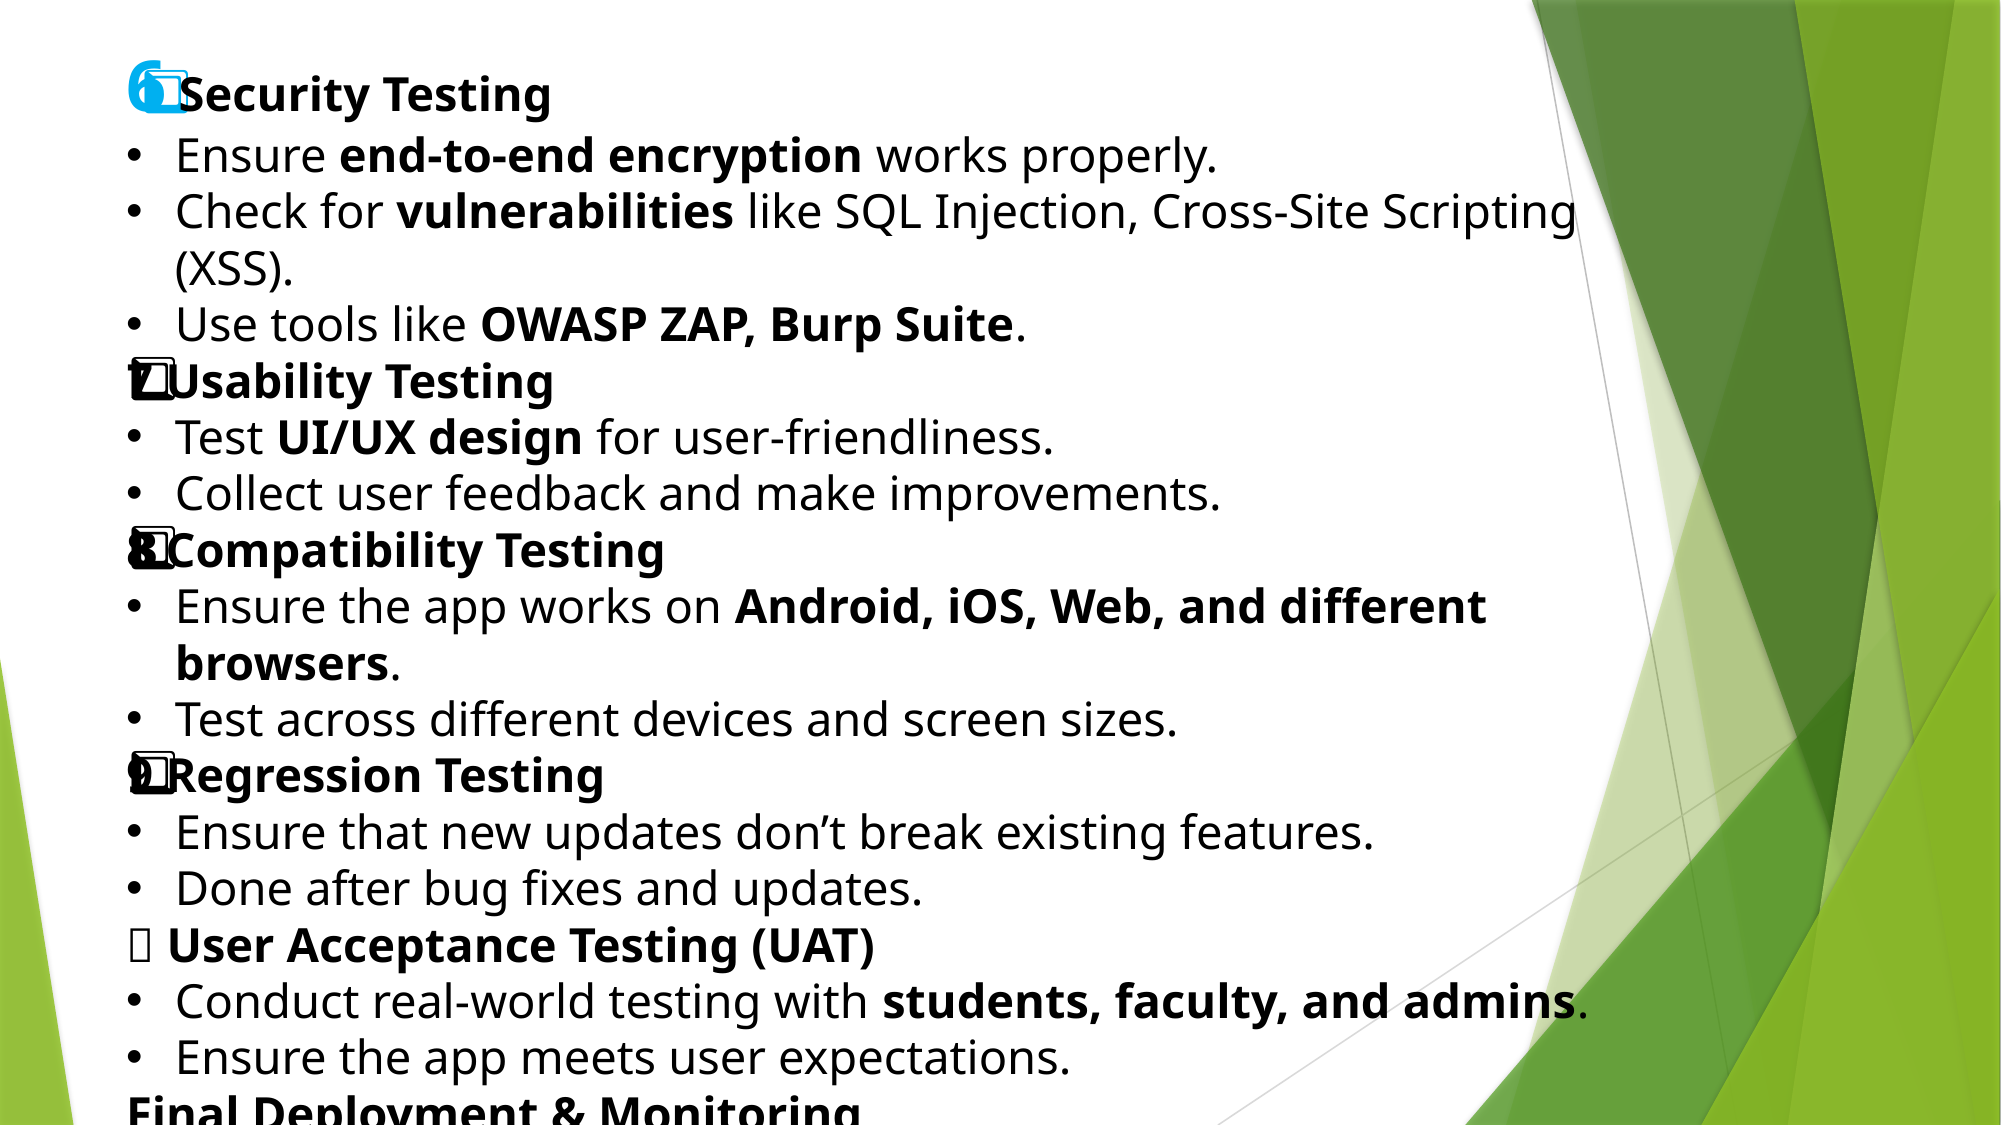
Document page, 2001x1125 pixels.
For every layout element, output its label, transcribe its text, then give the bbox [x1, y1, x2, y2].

title 6️⃣ Security Testing Ensure end-to-end encryption works properly. Check for vulnerabilities like SQL Injection, Cross-Site Scripting (XSS). Use tools like OWASP ZAP, Burp Suite. 7️⃣ Usability Testing Test UI/UX design for user-friendliness. Collect user feedback and make improvements. 8️⃣ Compatibility Testing Ensure the app works on Android, iOS, Web, and different browsers. Test across different devices and screen sizes. 9️⃣ Regression Testing Ensure that new updates don’t break existing features. Done after bug fixes and updates. 🔟 User Acceptance Testing (UAT) Conduct real-world testing with students, faculty, and admins. Ensure the app meets user expectations. Final Deployment & Monitoring Deploy EchoNIT and monitor for real-time issues. Gather feedback for future updates and improvements. [111, 33, 1680, 1125]
